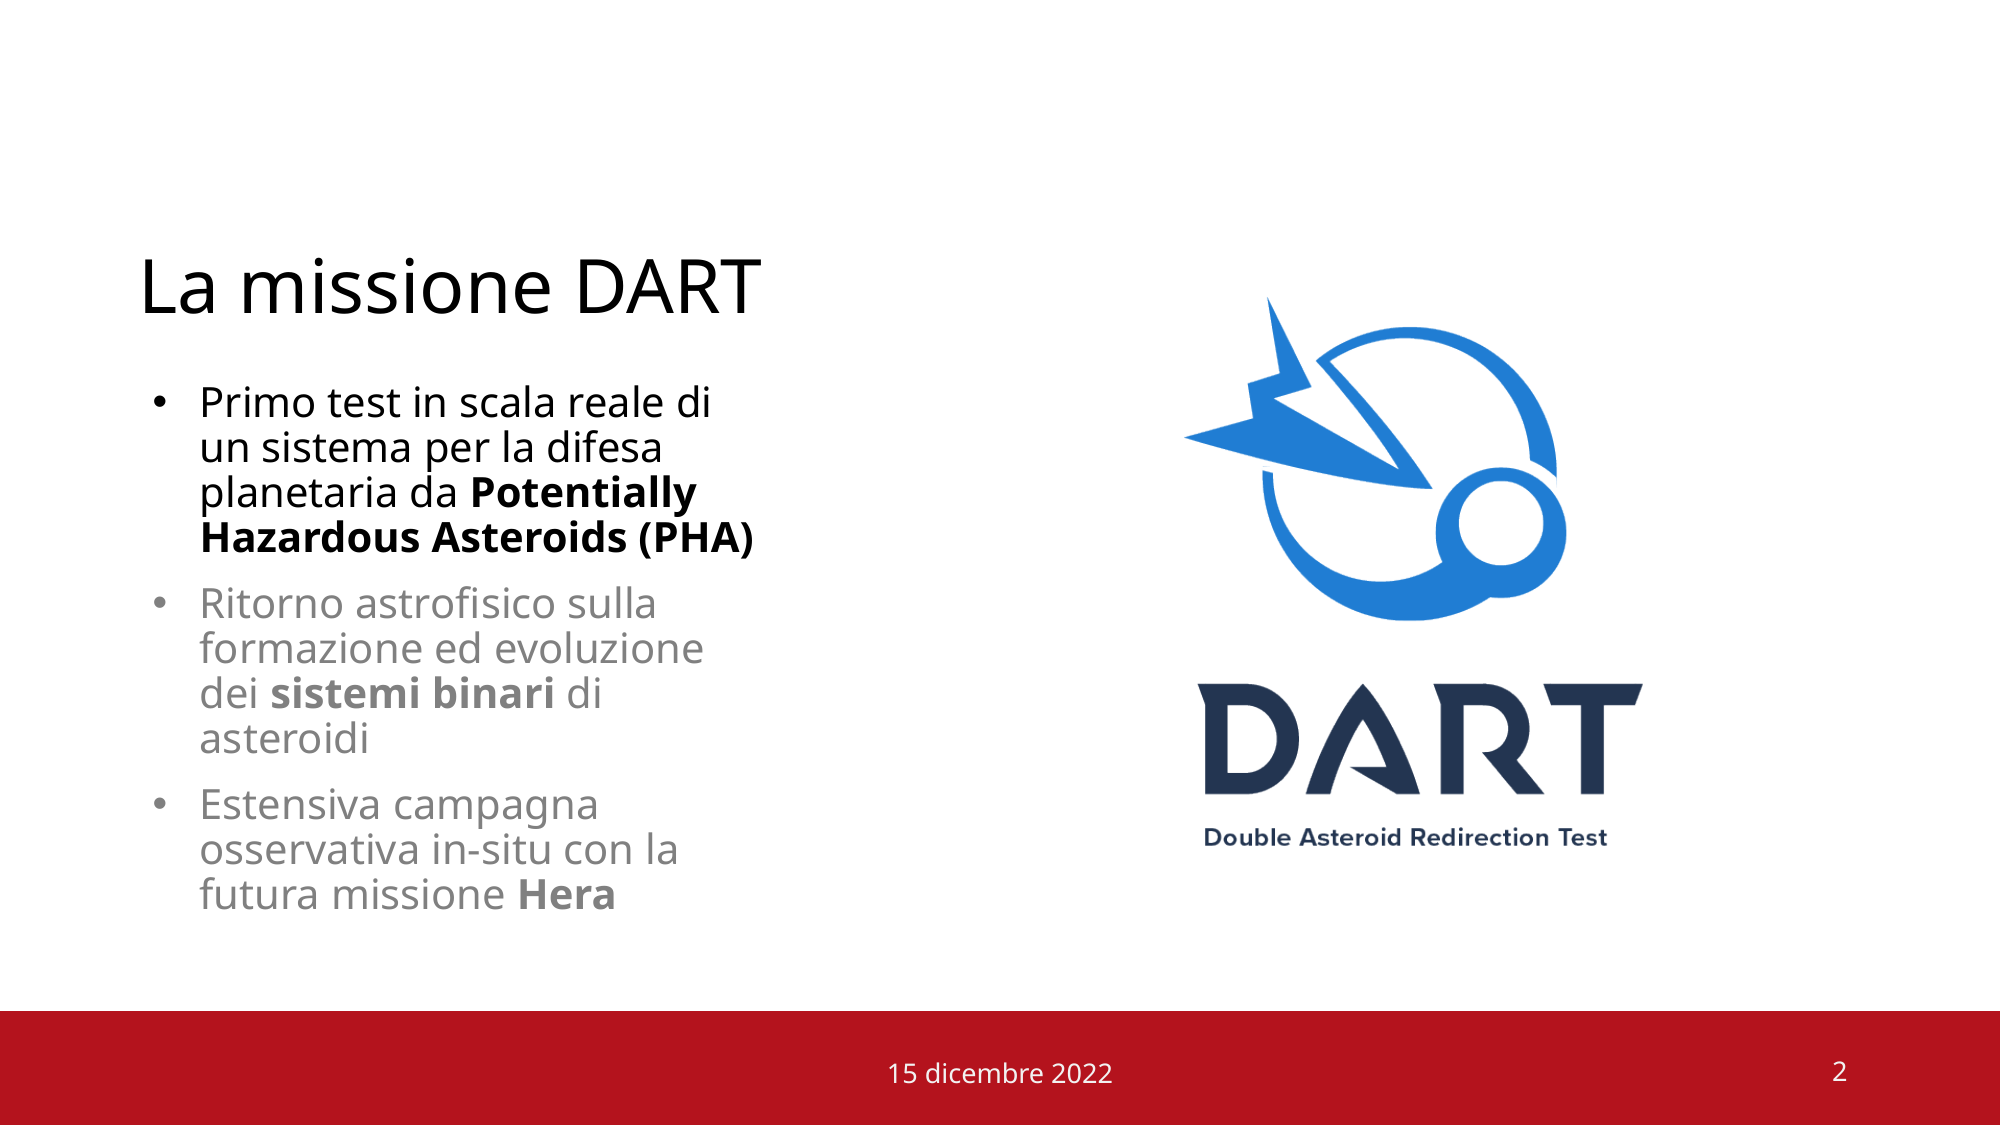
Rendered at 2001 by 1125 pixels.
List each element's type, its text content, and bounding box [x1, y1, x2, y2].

title La missione DART [123, 75, 798, 338]
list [1179, 275, 1646, 849]
list Primo test in scala reale di un sistema per la difesa planetaria da Potentially Hazardous Asteroids (PHA) Ritorno astrofisico sulla formazione ed evoluzione dei sistemi binari di asteroidi Estensiva campagna osservativa in-situ con la futura missione Hera [137, 337, 783, 963]
slide_number 2 [1412, 1042, 1863, 1103]
text_box [0, 1011, 2000, 1125]
footer 15 dicembre 2022 [662, 1042, 1338, 1103]
